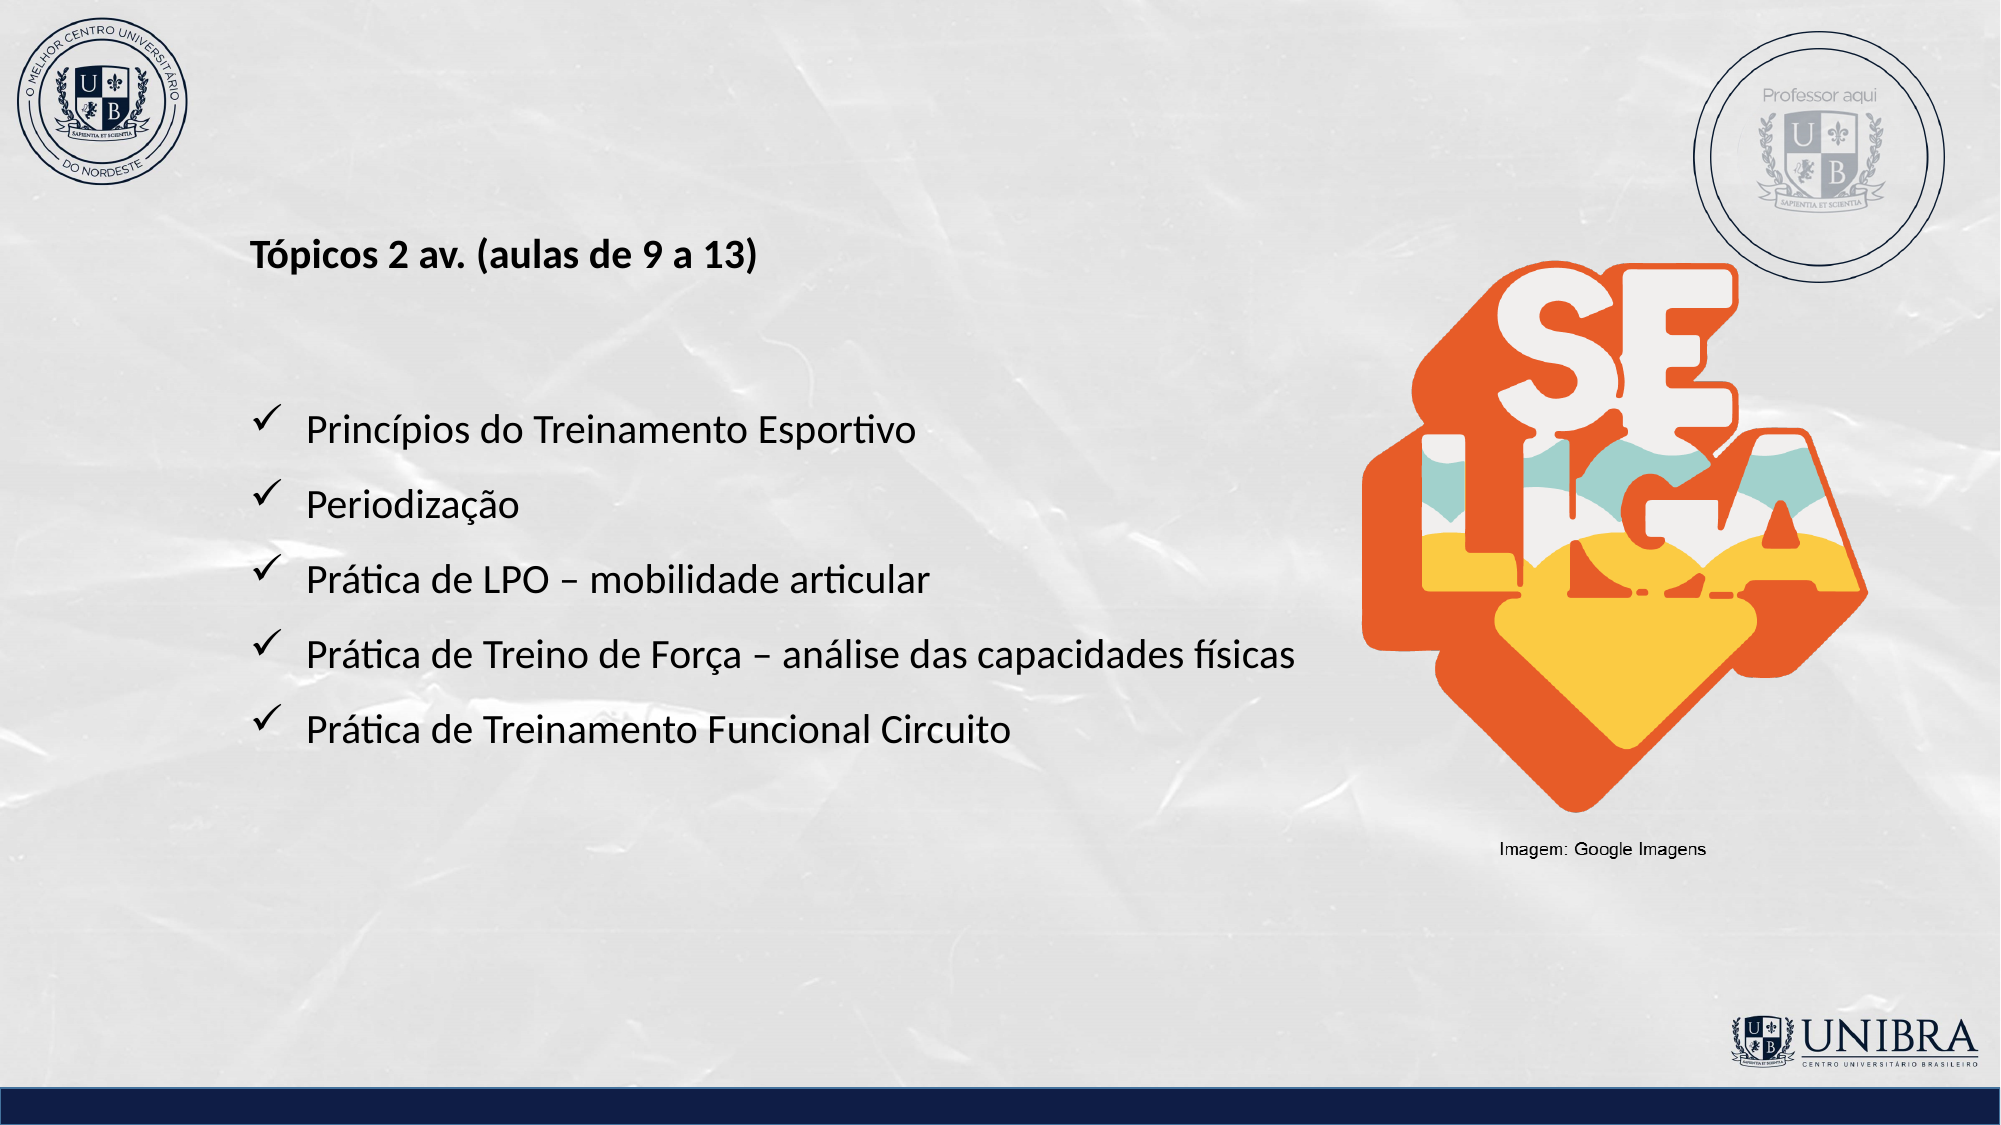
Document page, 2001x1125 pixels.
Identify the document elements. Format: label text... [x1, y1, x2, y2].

picture [0, 0, 2001, 1125]
text_box Tópicos 2 av. (aulas de 9 a 13) Princípios do Treinamento Esportivo Periodização Prática de LPO – mobilidade articular Prática de Treino de Força – análise das capacidades físicas Prática de Treinamento Funcional Circuito [235, 219, 1138, 760]
text_box [0, 1087, 2000, 1125]
